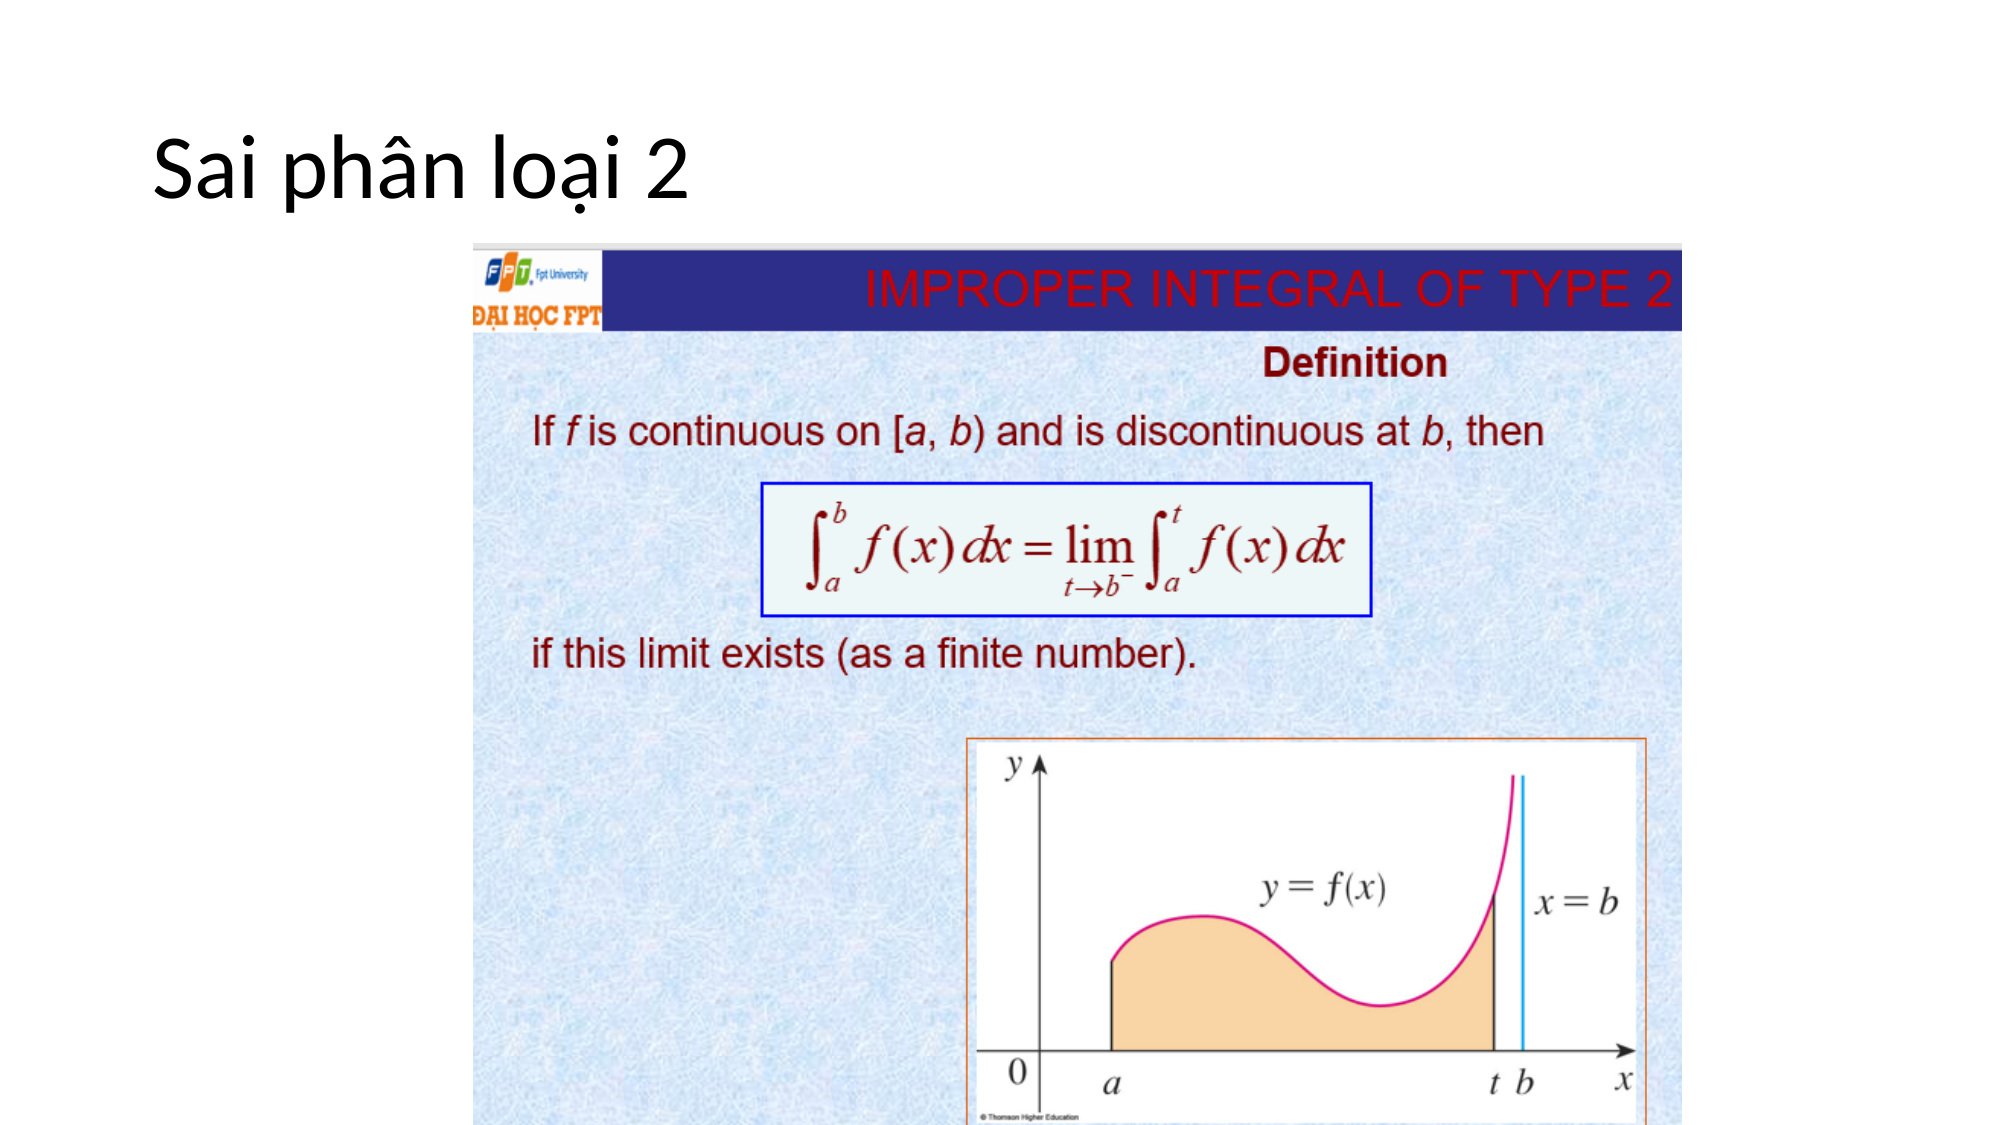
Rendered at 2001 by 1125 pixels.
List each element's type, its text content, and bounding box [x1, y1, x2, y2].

title Sai phân loại 2 [137, 59, 1863, 278]
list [473, 243, 1682, 1125]
